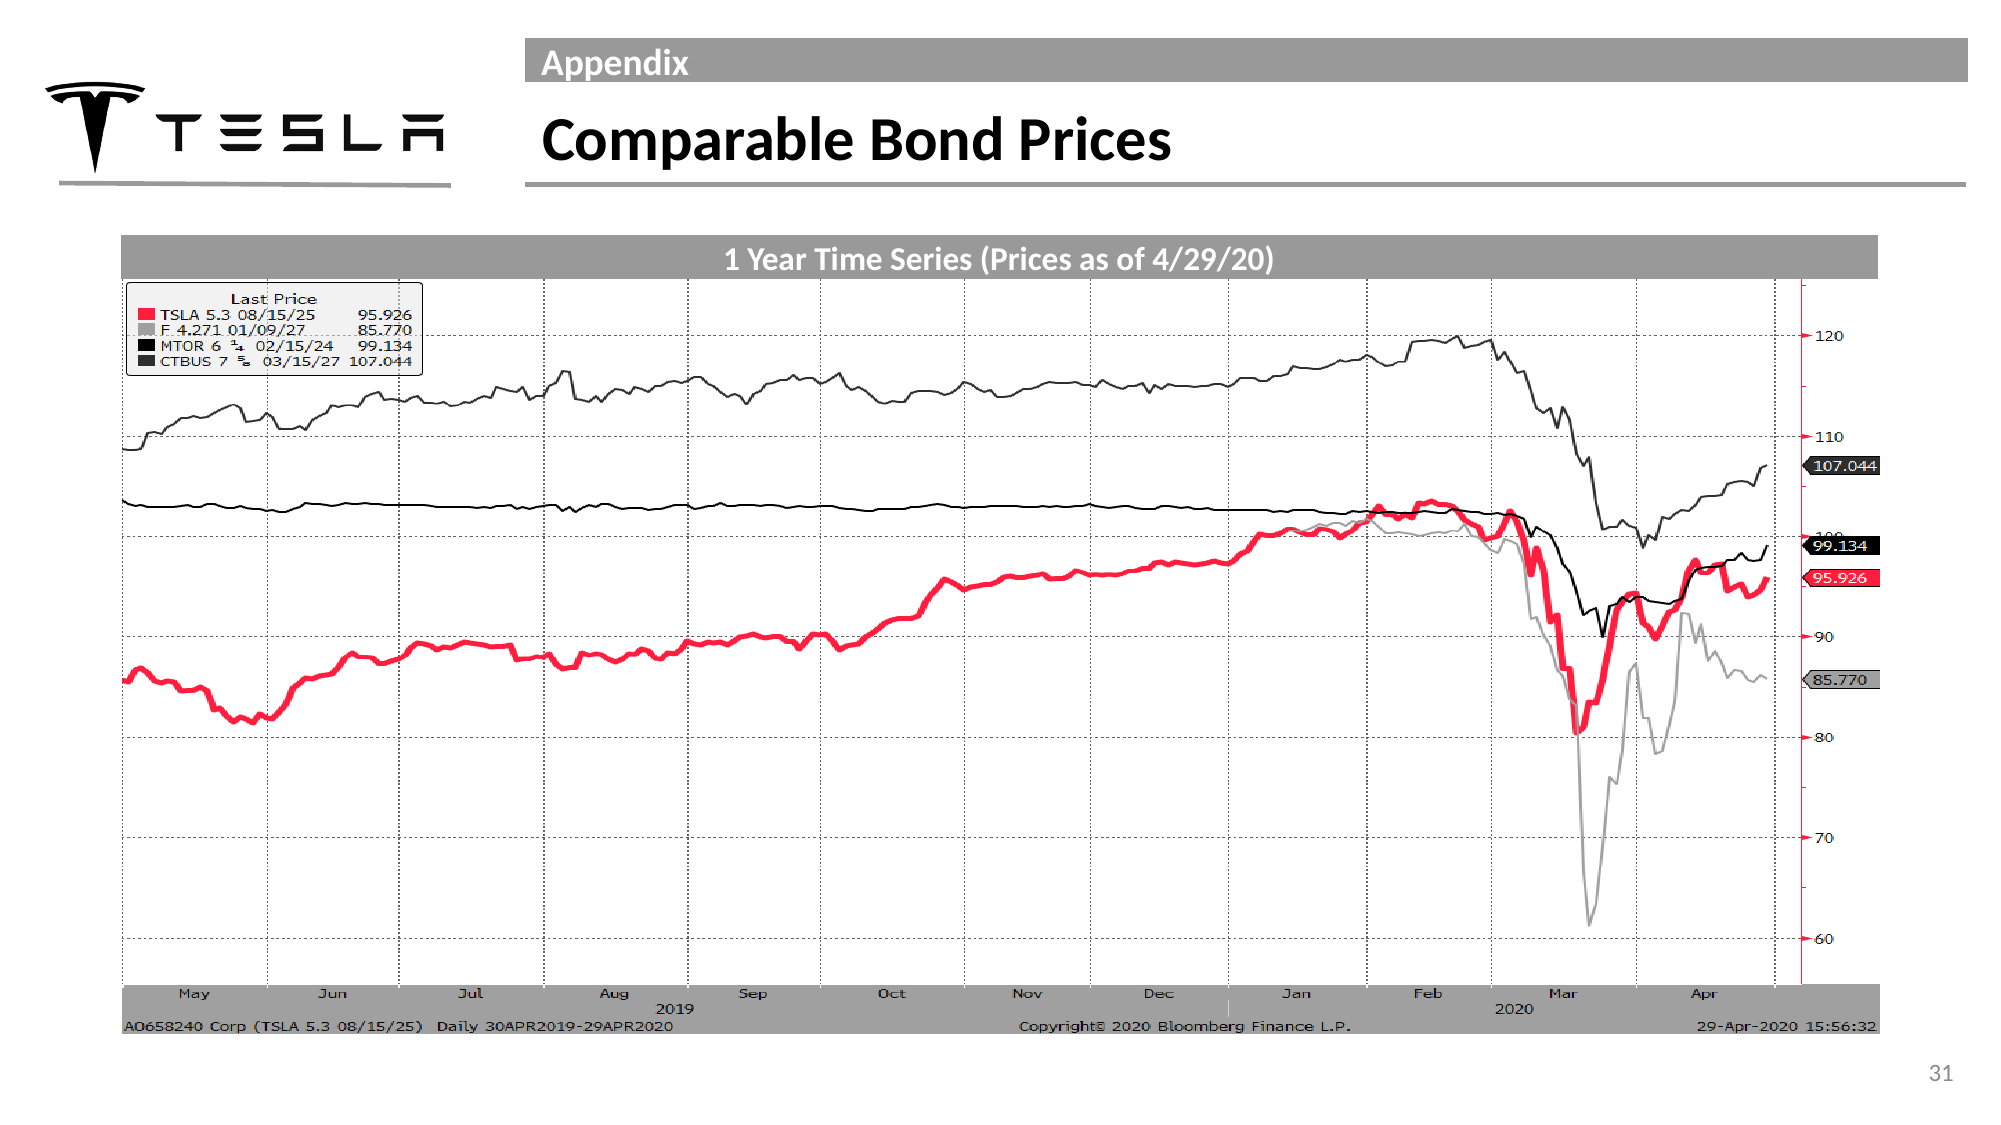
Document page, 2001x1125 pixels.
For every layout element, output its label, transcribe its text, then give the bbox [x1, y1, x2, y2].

picture [122, 279, 1880, 1034]
slide_number 31 [1519, 1041, 1969, 1102]
text_box Appendix [525, 38, 1968, 82]
text_box 1 Year Time Series (Prices as of 4/29/20) [121, 235, 1878, 279]
picture [20, 16, 471, 236]
text_box Comparable Bond Prices [527, 90, 1968, 181]
